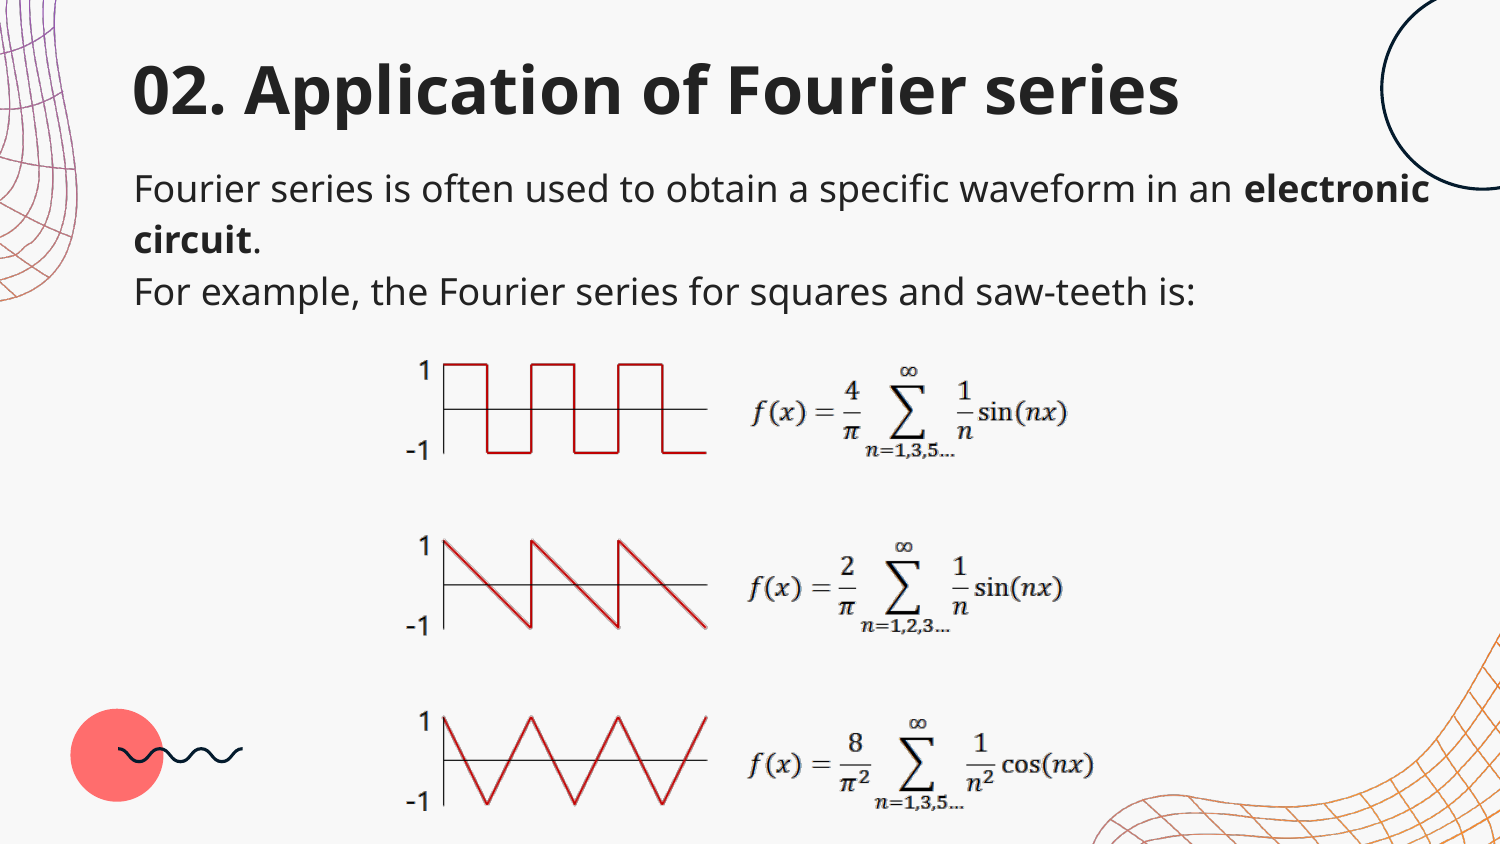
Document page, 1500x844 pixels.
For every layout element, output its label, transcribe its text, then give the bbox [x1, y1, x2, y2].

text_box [70, 708, 243, 802]
title 02. Application of Fourier series [116, 33, 1381, 128]
picture [0, 0, 89, 321]
subtitle Fourier series is often used to obtain a specific waveform in an electronic circuit. For example, the Fourier series for squares and saw-teeth is: [118, 142, 1458, 655]
picture [405, 359, 1500, 844]
